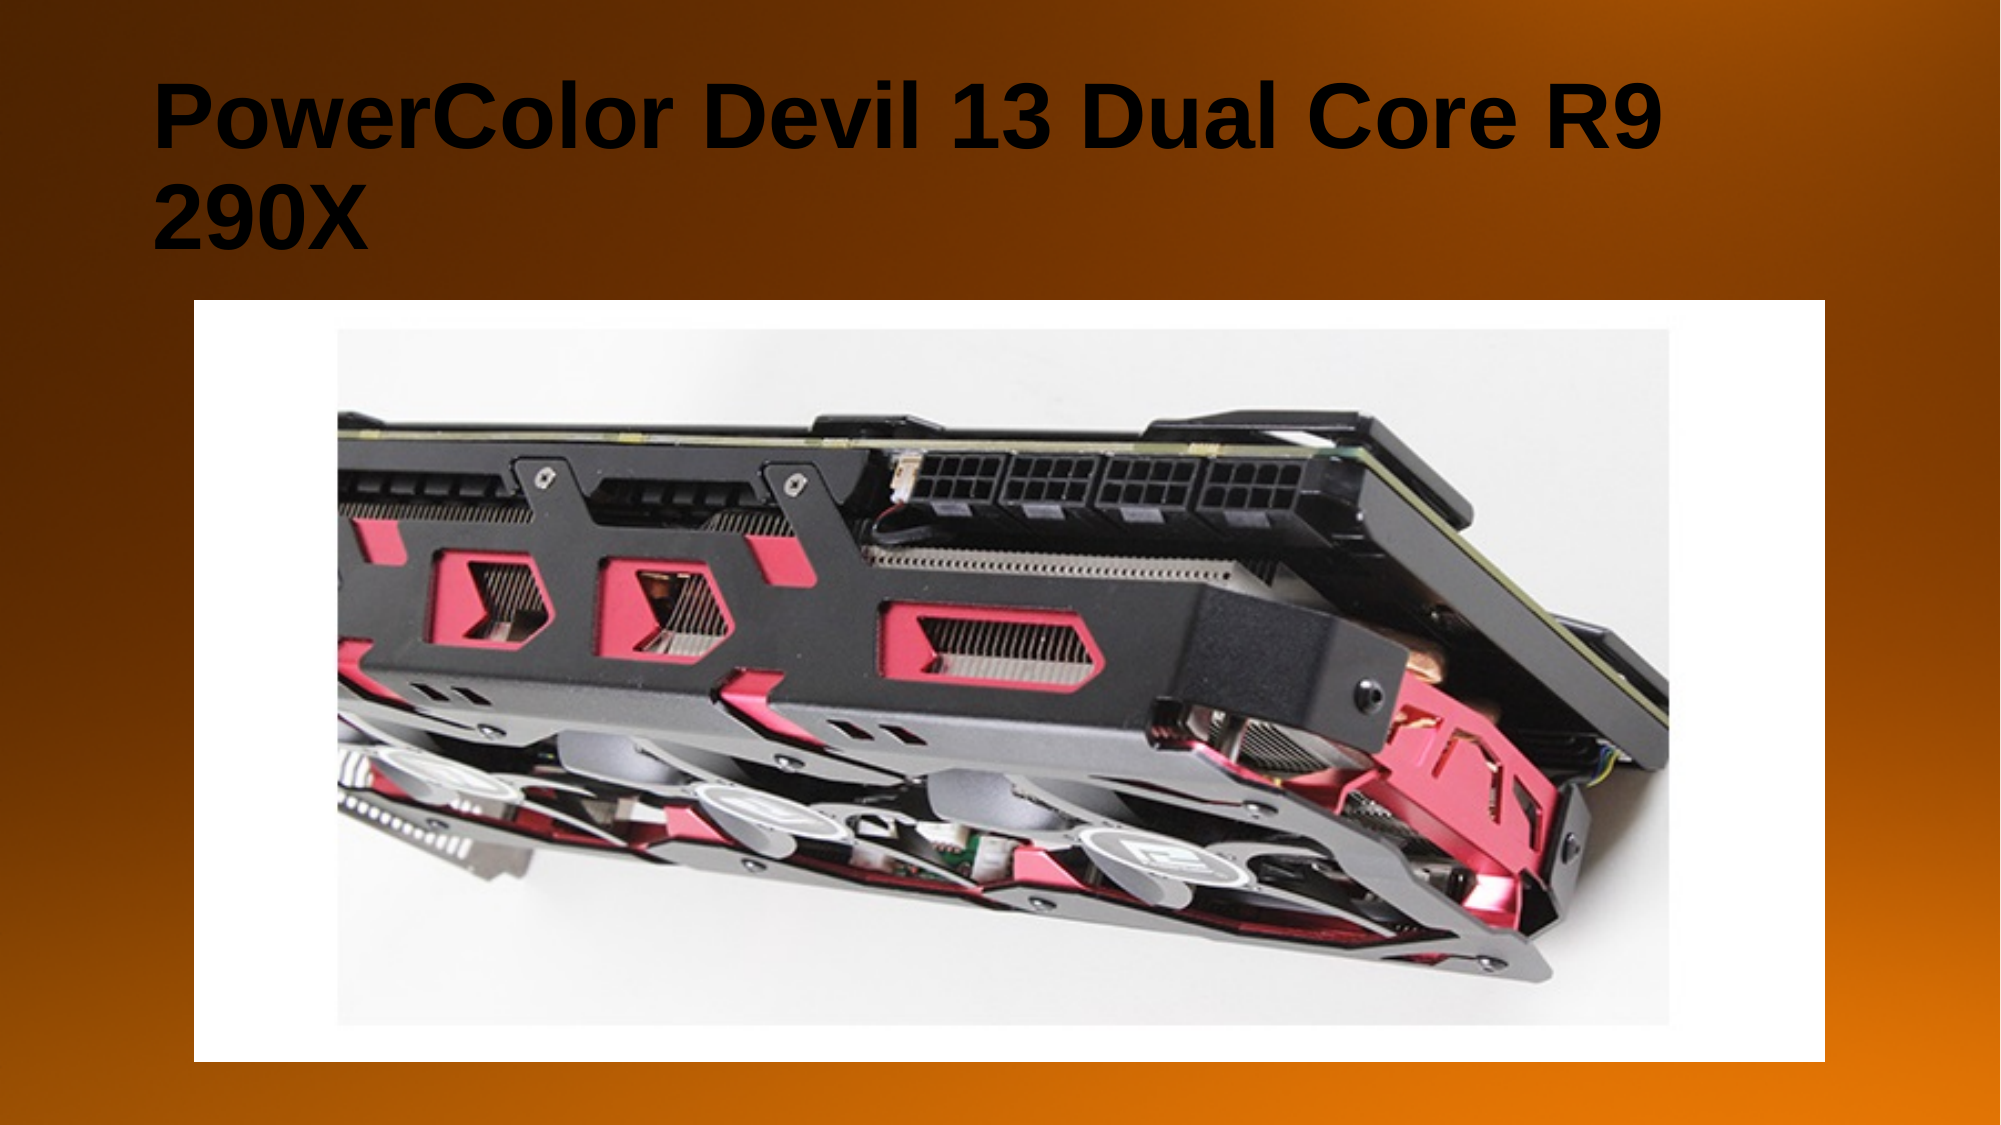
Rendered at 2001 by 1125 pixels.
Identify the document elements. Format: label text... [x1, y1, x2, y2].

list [193, 300, 1825, 1062]
picture [0, 0, 2001, 1125]
title PowerColor Devil 13 Dual Core R9 290X [137, 59, 1863, 278]
